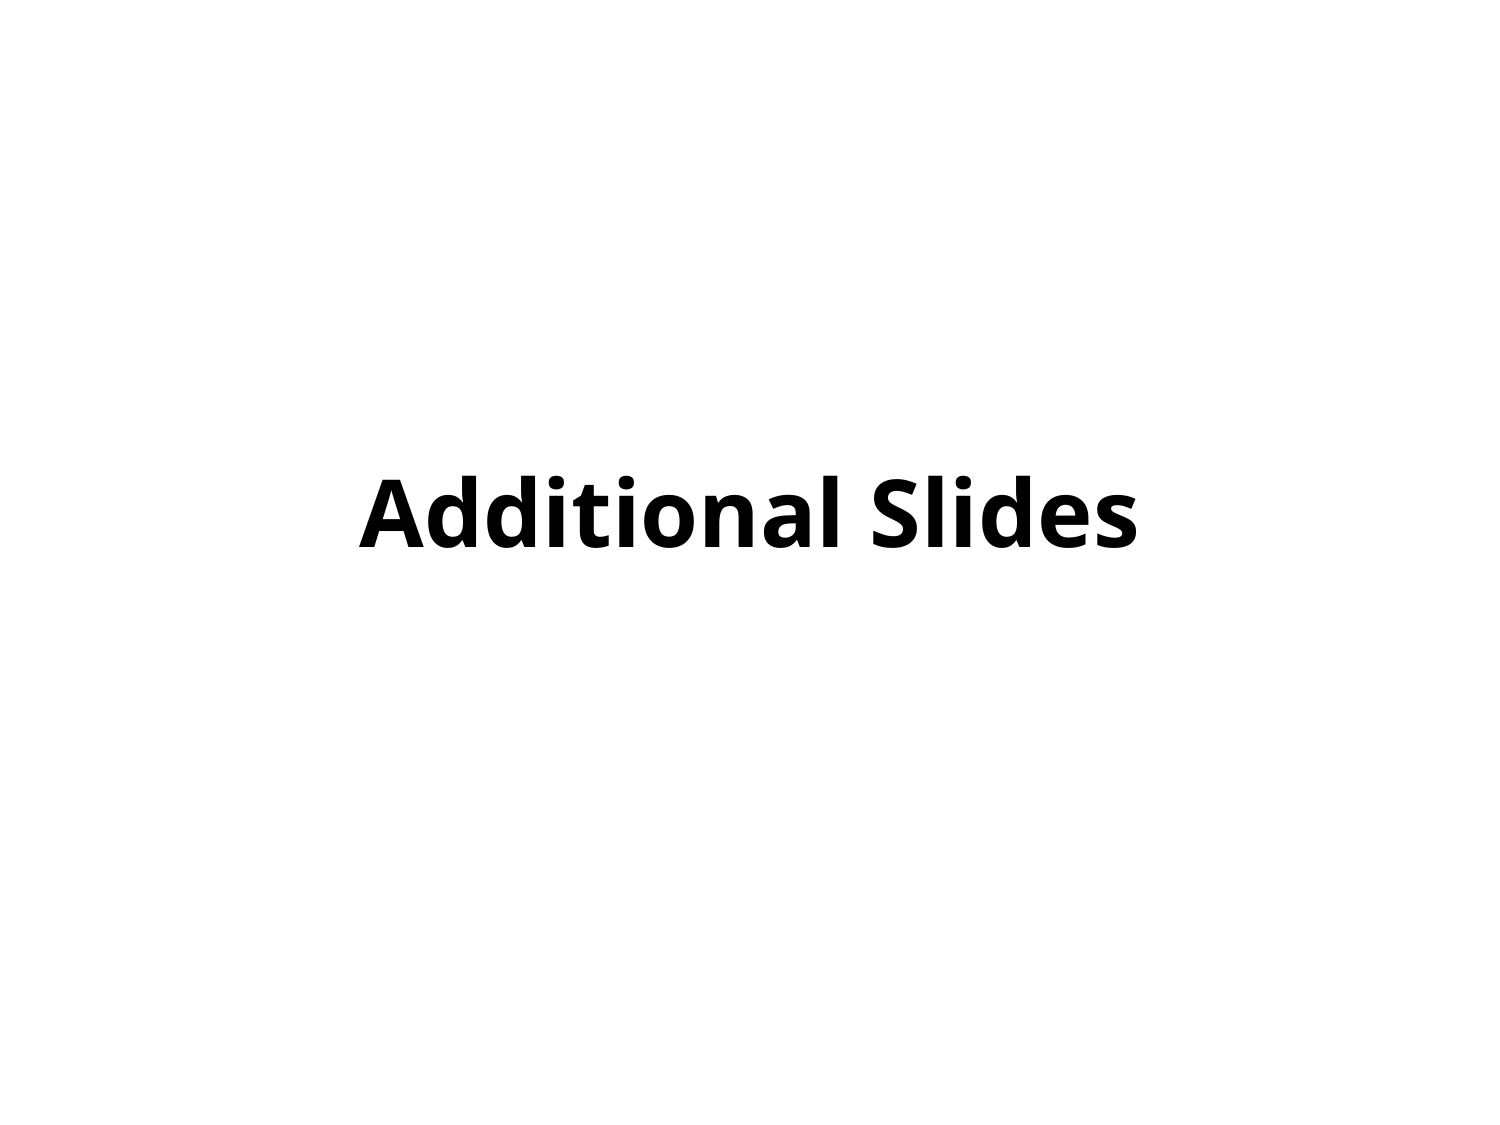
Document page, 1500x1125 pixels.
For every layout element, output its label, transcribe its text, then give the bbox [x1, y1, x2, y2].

title Additional Slides [187, 184, 1313, 576]
